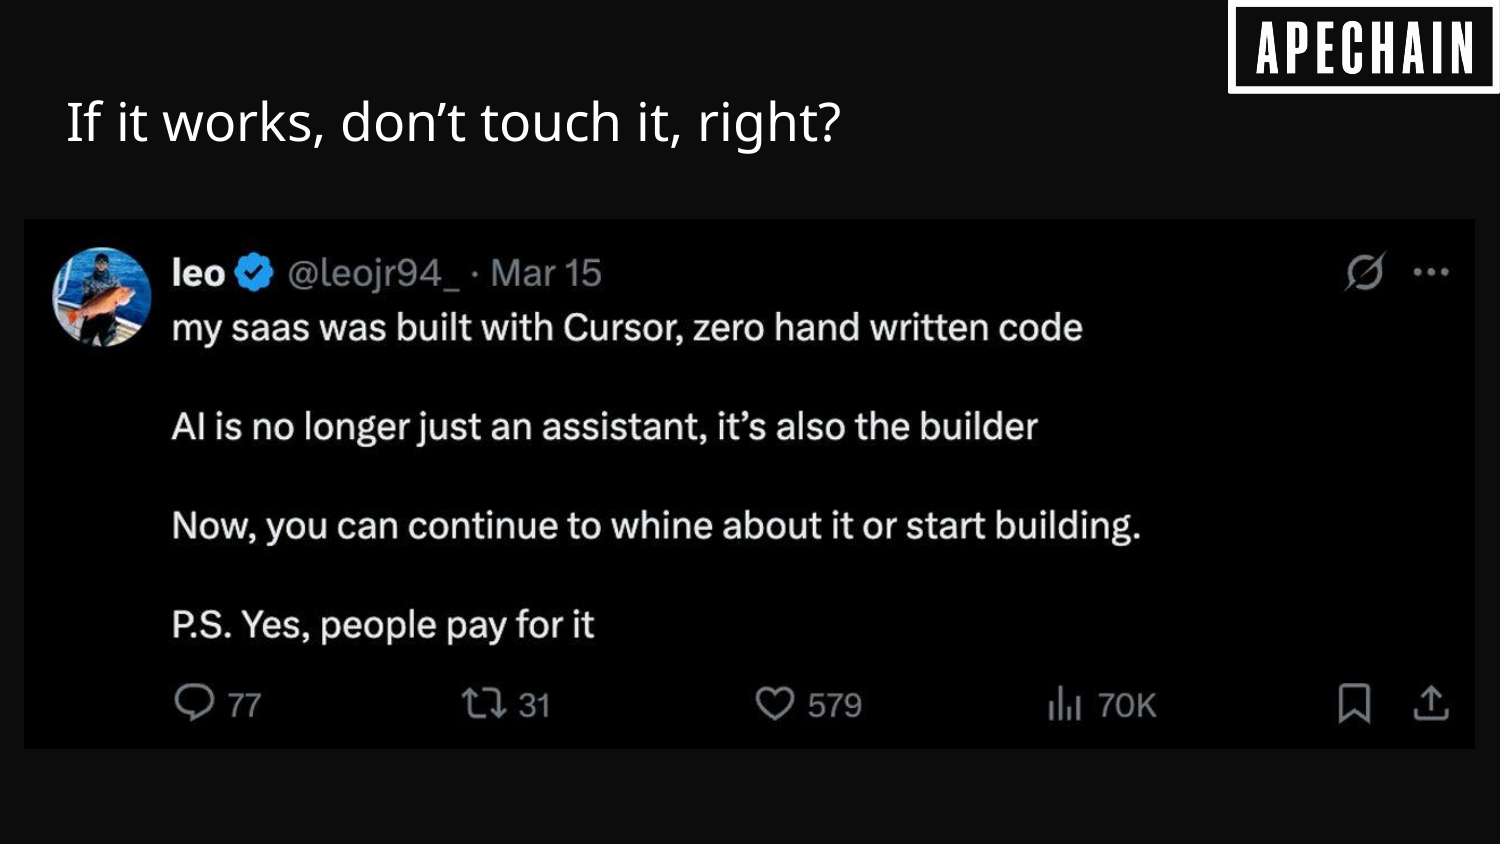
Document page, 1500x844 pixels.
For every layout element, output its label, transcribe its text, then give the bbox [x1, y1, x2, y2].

title If it works, don’t touch it, right? [51, 72, 1449, 167]
picture [24, 218, 1476, 749]
picture [1228, 0, 1500, 94]
